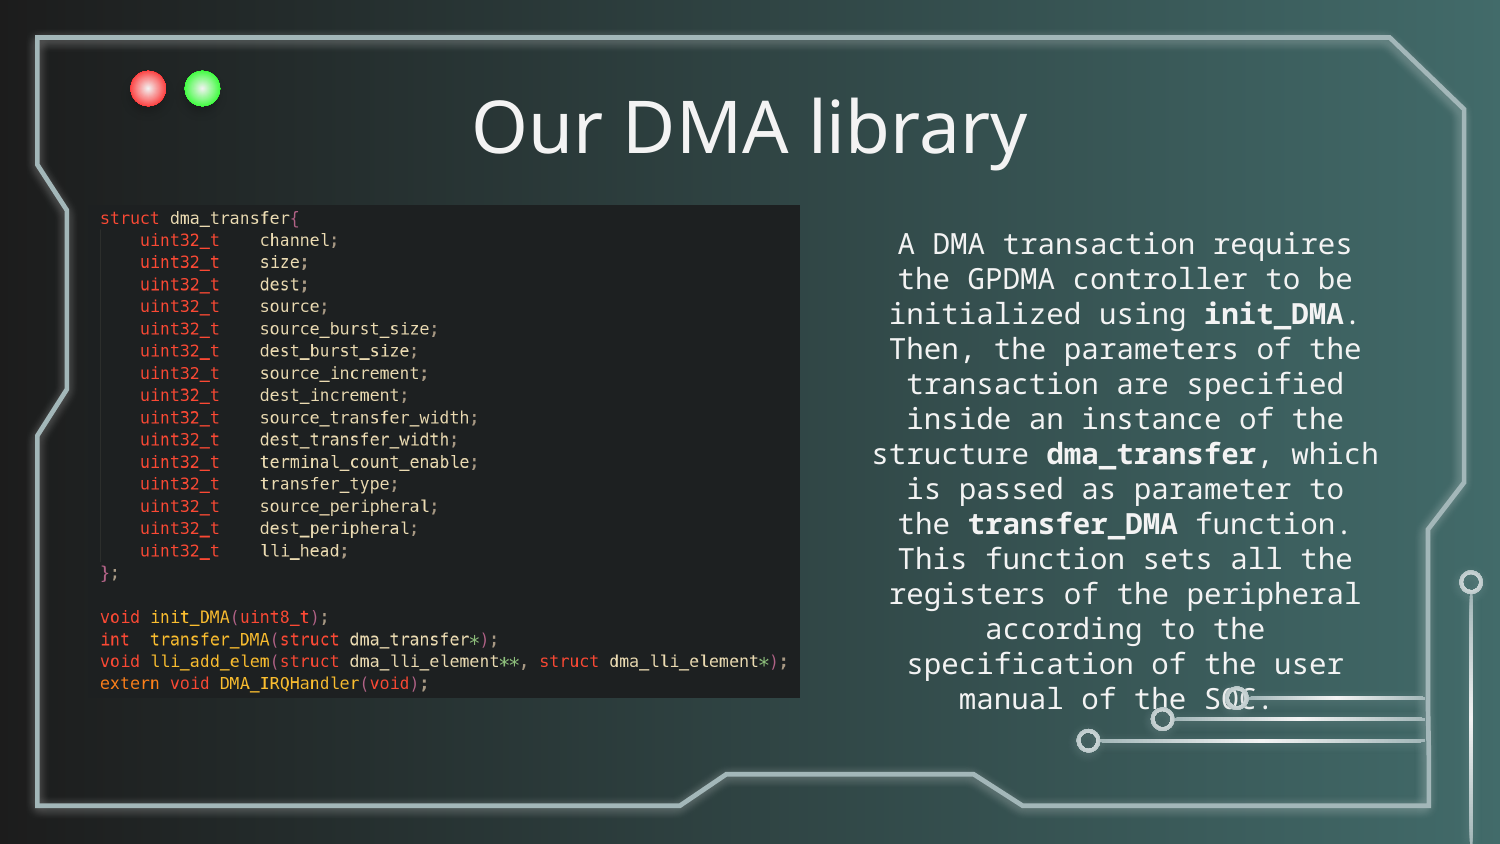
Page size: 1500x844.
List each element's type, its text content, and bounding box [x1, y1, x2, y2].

title Our DMA library [118, 88, 1382, 160]
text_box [1076, 686, 1426, 753]
text_box [184, 70, 221, 107]
list A DMA transaction requires the GPDMA controller to be initialized using init_DMA. Then, the parameters of the transaction are specified inside an instance of the structure dma_transfer, which is passed as parameter to the transfer_DMA function. This function sets all the registers of the peripheral according to the specification of the user manual of the SOC. [854, 210, 1397, 564]
text_box [130, 70, 166, 107]
picture [88, 205, 800, 698]
